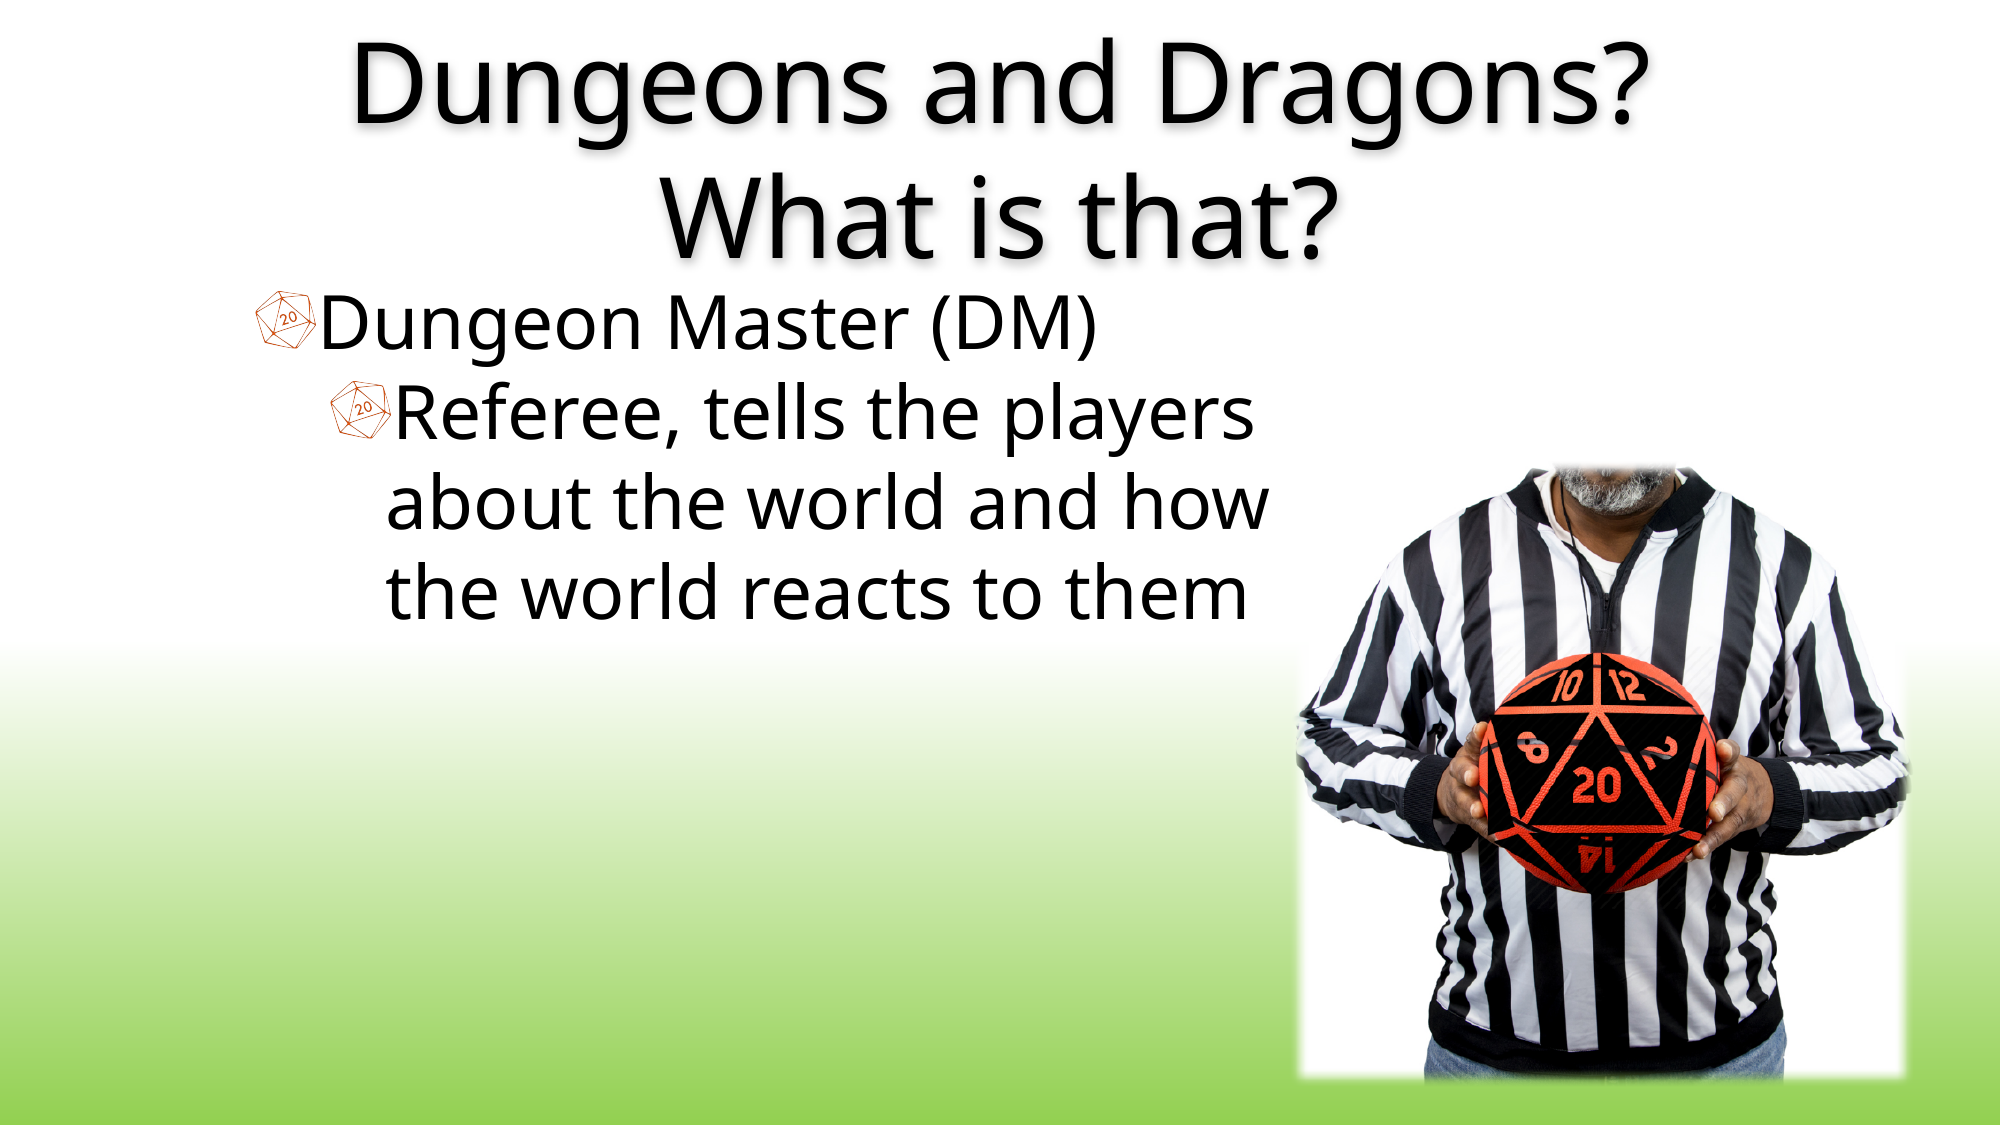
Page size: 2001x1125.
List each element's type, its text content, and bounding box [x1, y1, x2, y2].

picture [1288, 461, 1915, 1087]
picture [252, 287, 319, 353]
picture [327, 377, 394, 443]
title Dungeons and Dragons? What is that? [220, 83, 1779, 210]
list Dungeon Master (DM) Referee, tells the players about the world and how the world reacts to them [220, 259, 1392, 866]
